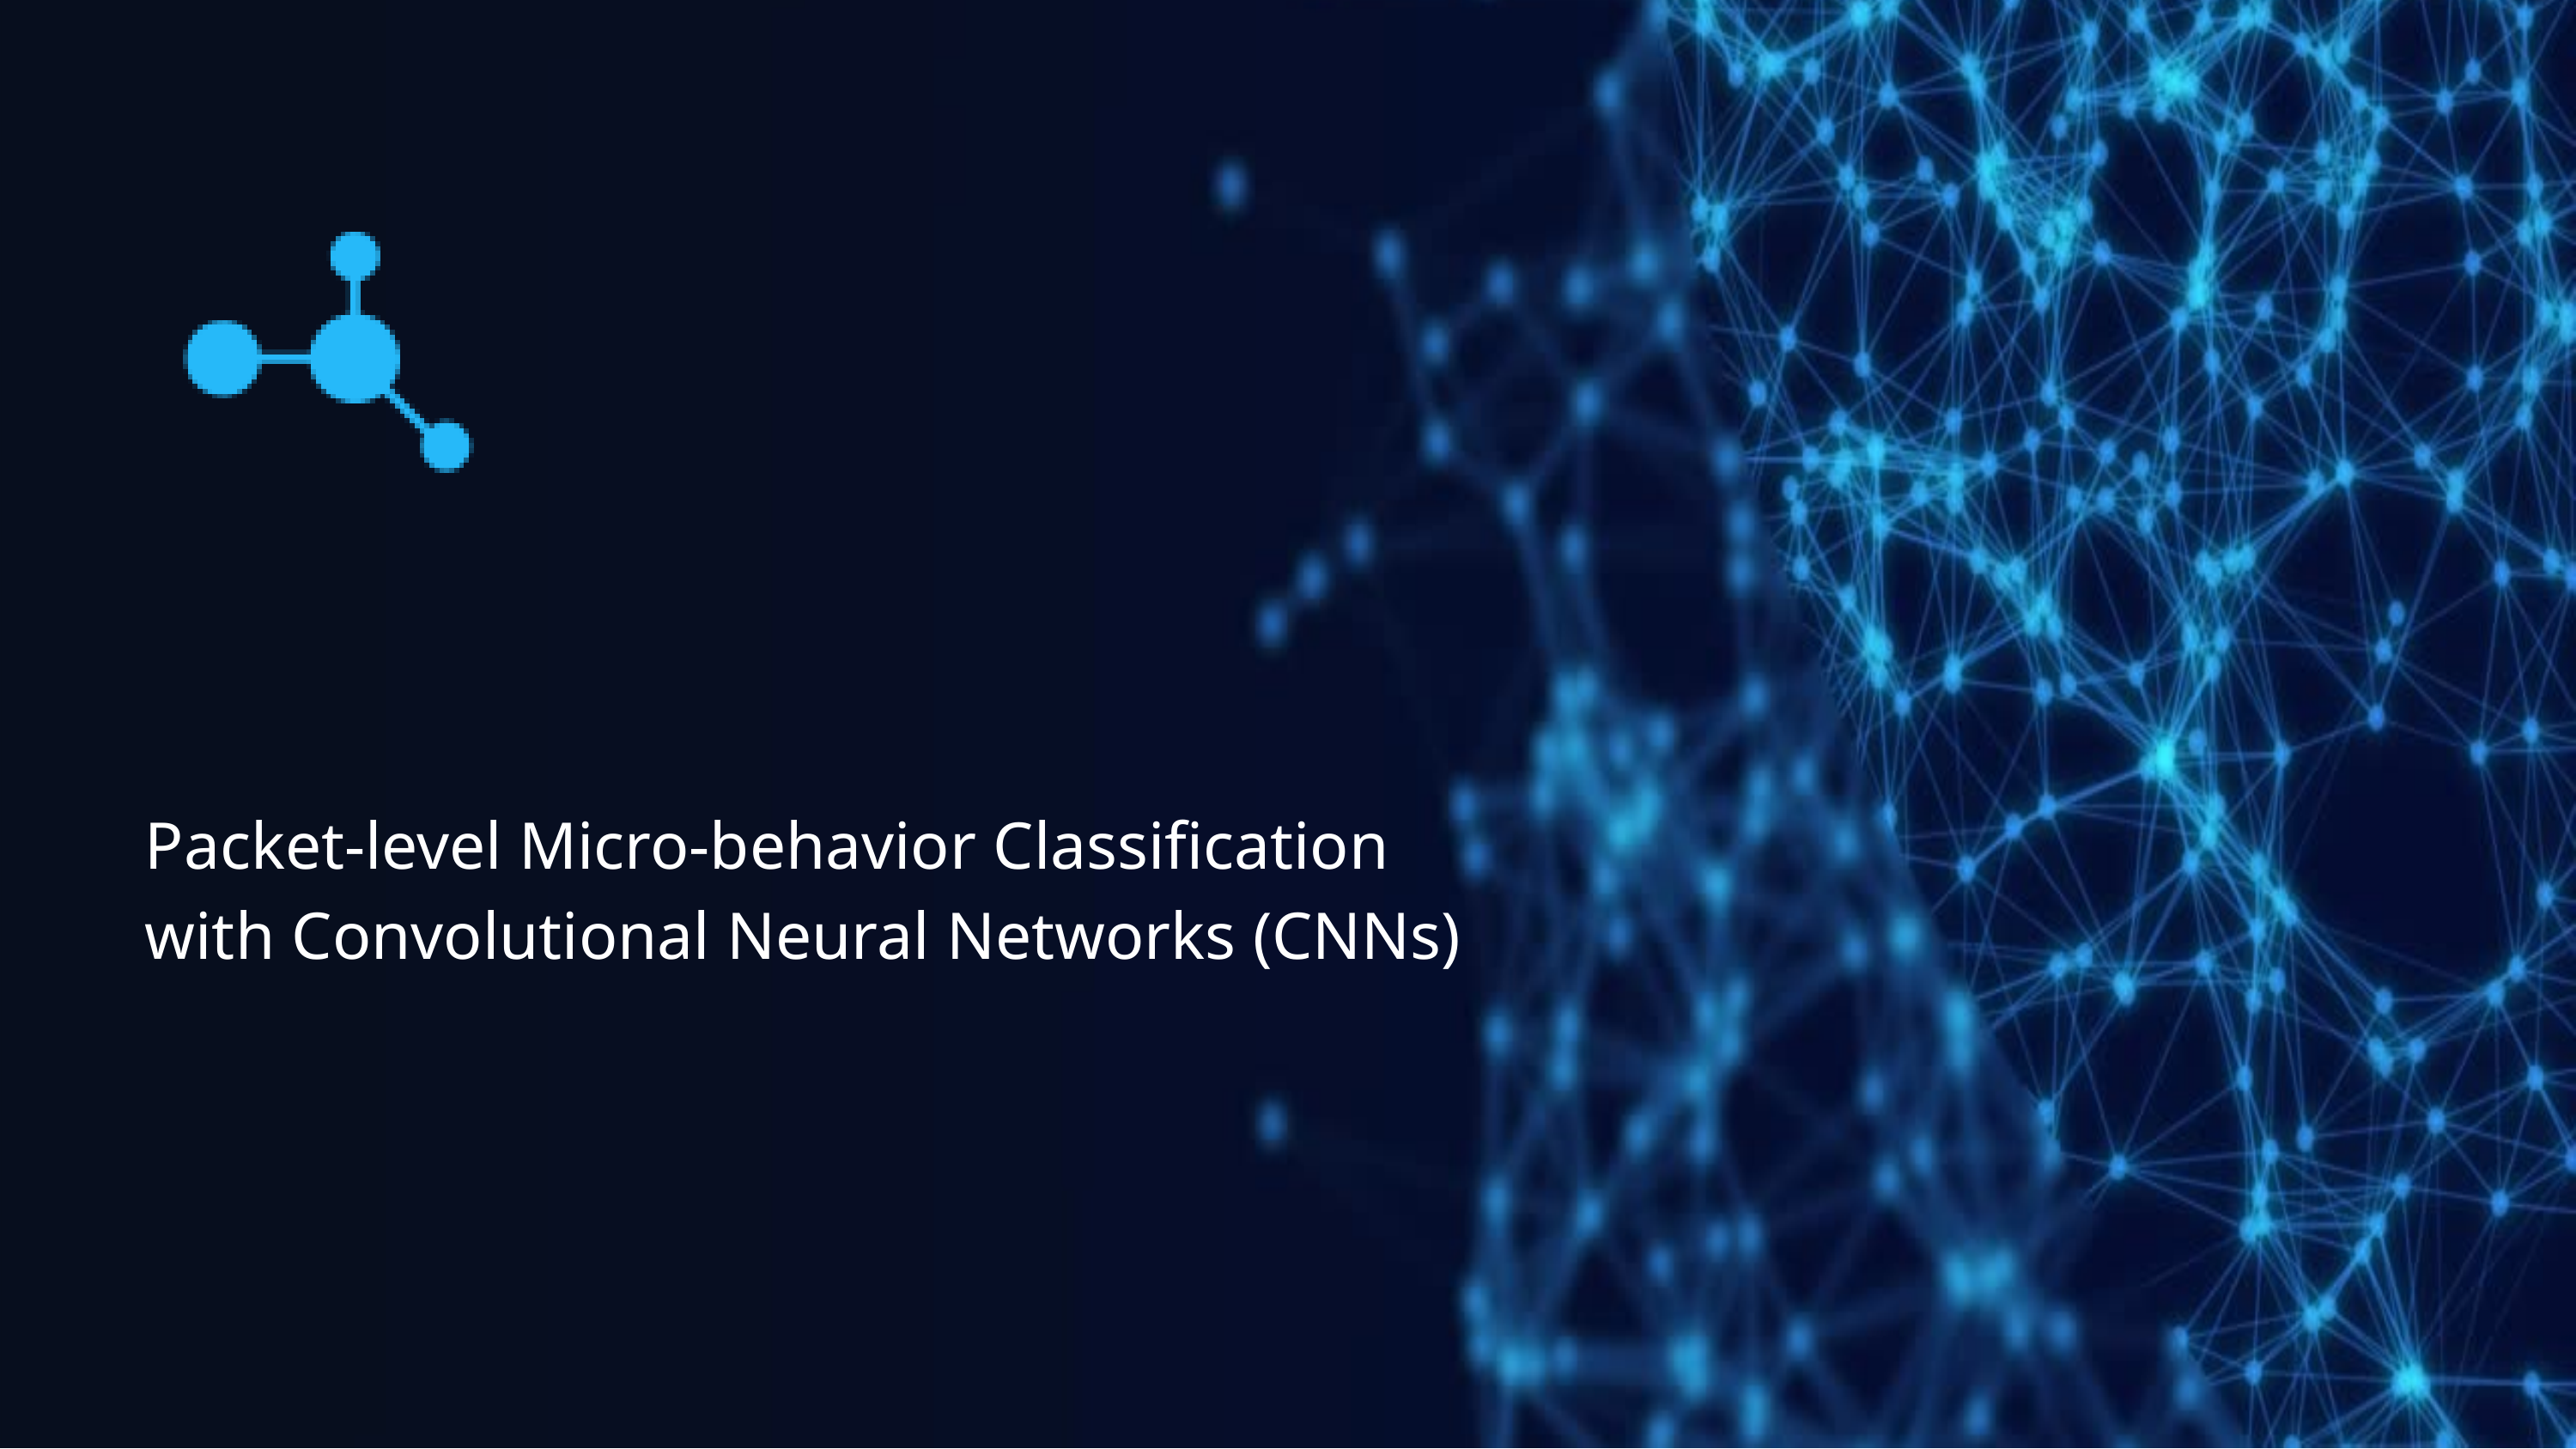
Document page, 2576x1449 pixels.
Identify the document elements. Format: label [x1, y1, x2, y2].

text_box [0, 0, 2576, 1449]
